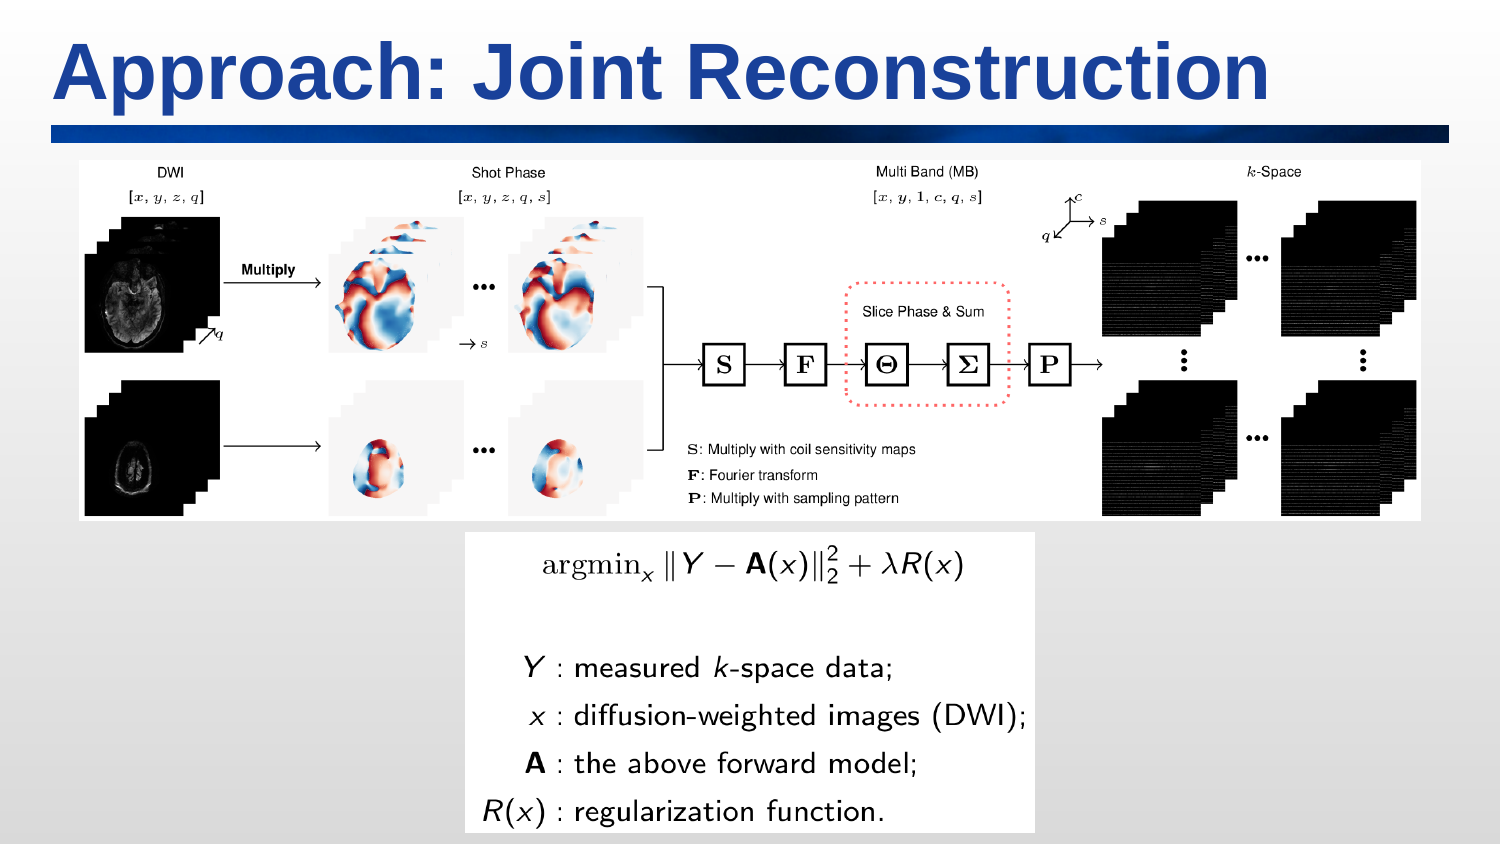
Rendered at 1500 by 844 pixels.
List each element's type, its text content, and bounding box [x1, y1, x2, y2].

picture [464, 532, 1036, 833]
picture [79, 160, 1421, 521]
picture [51, 131, 1449, 143]
title Approach: Joint Reconstruction [51, 4, 1449, 131]
